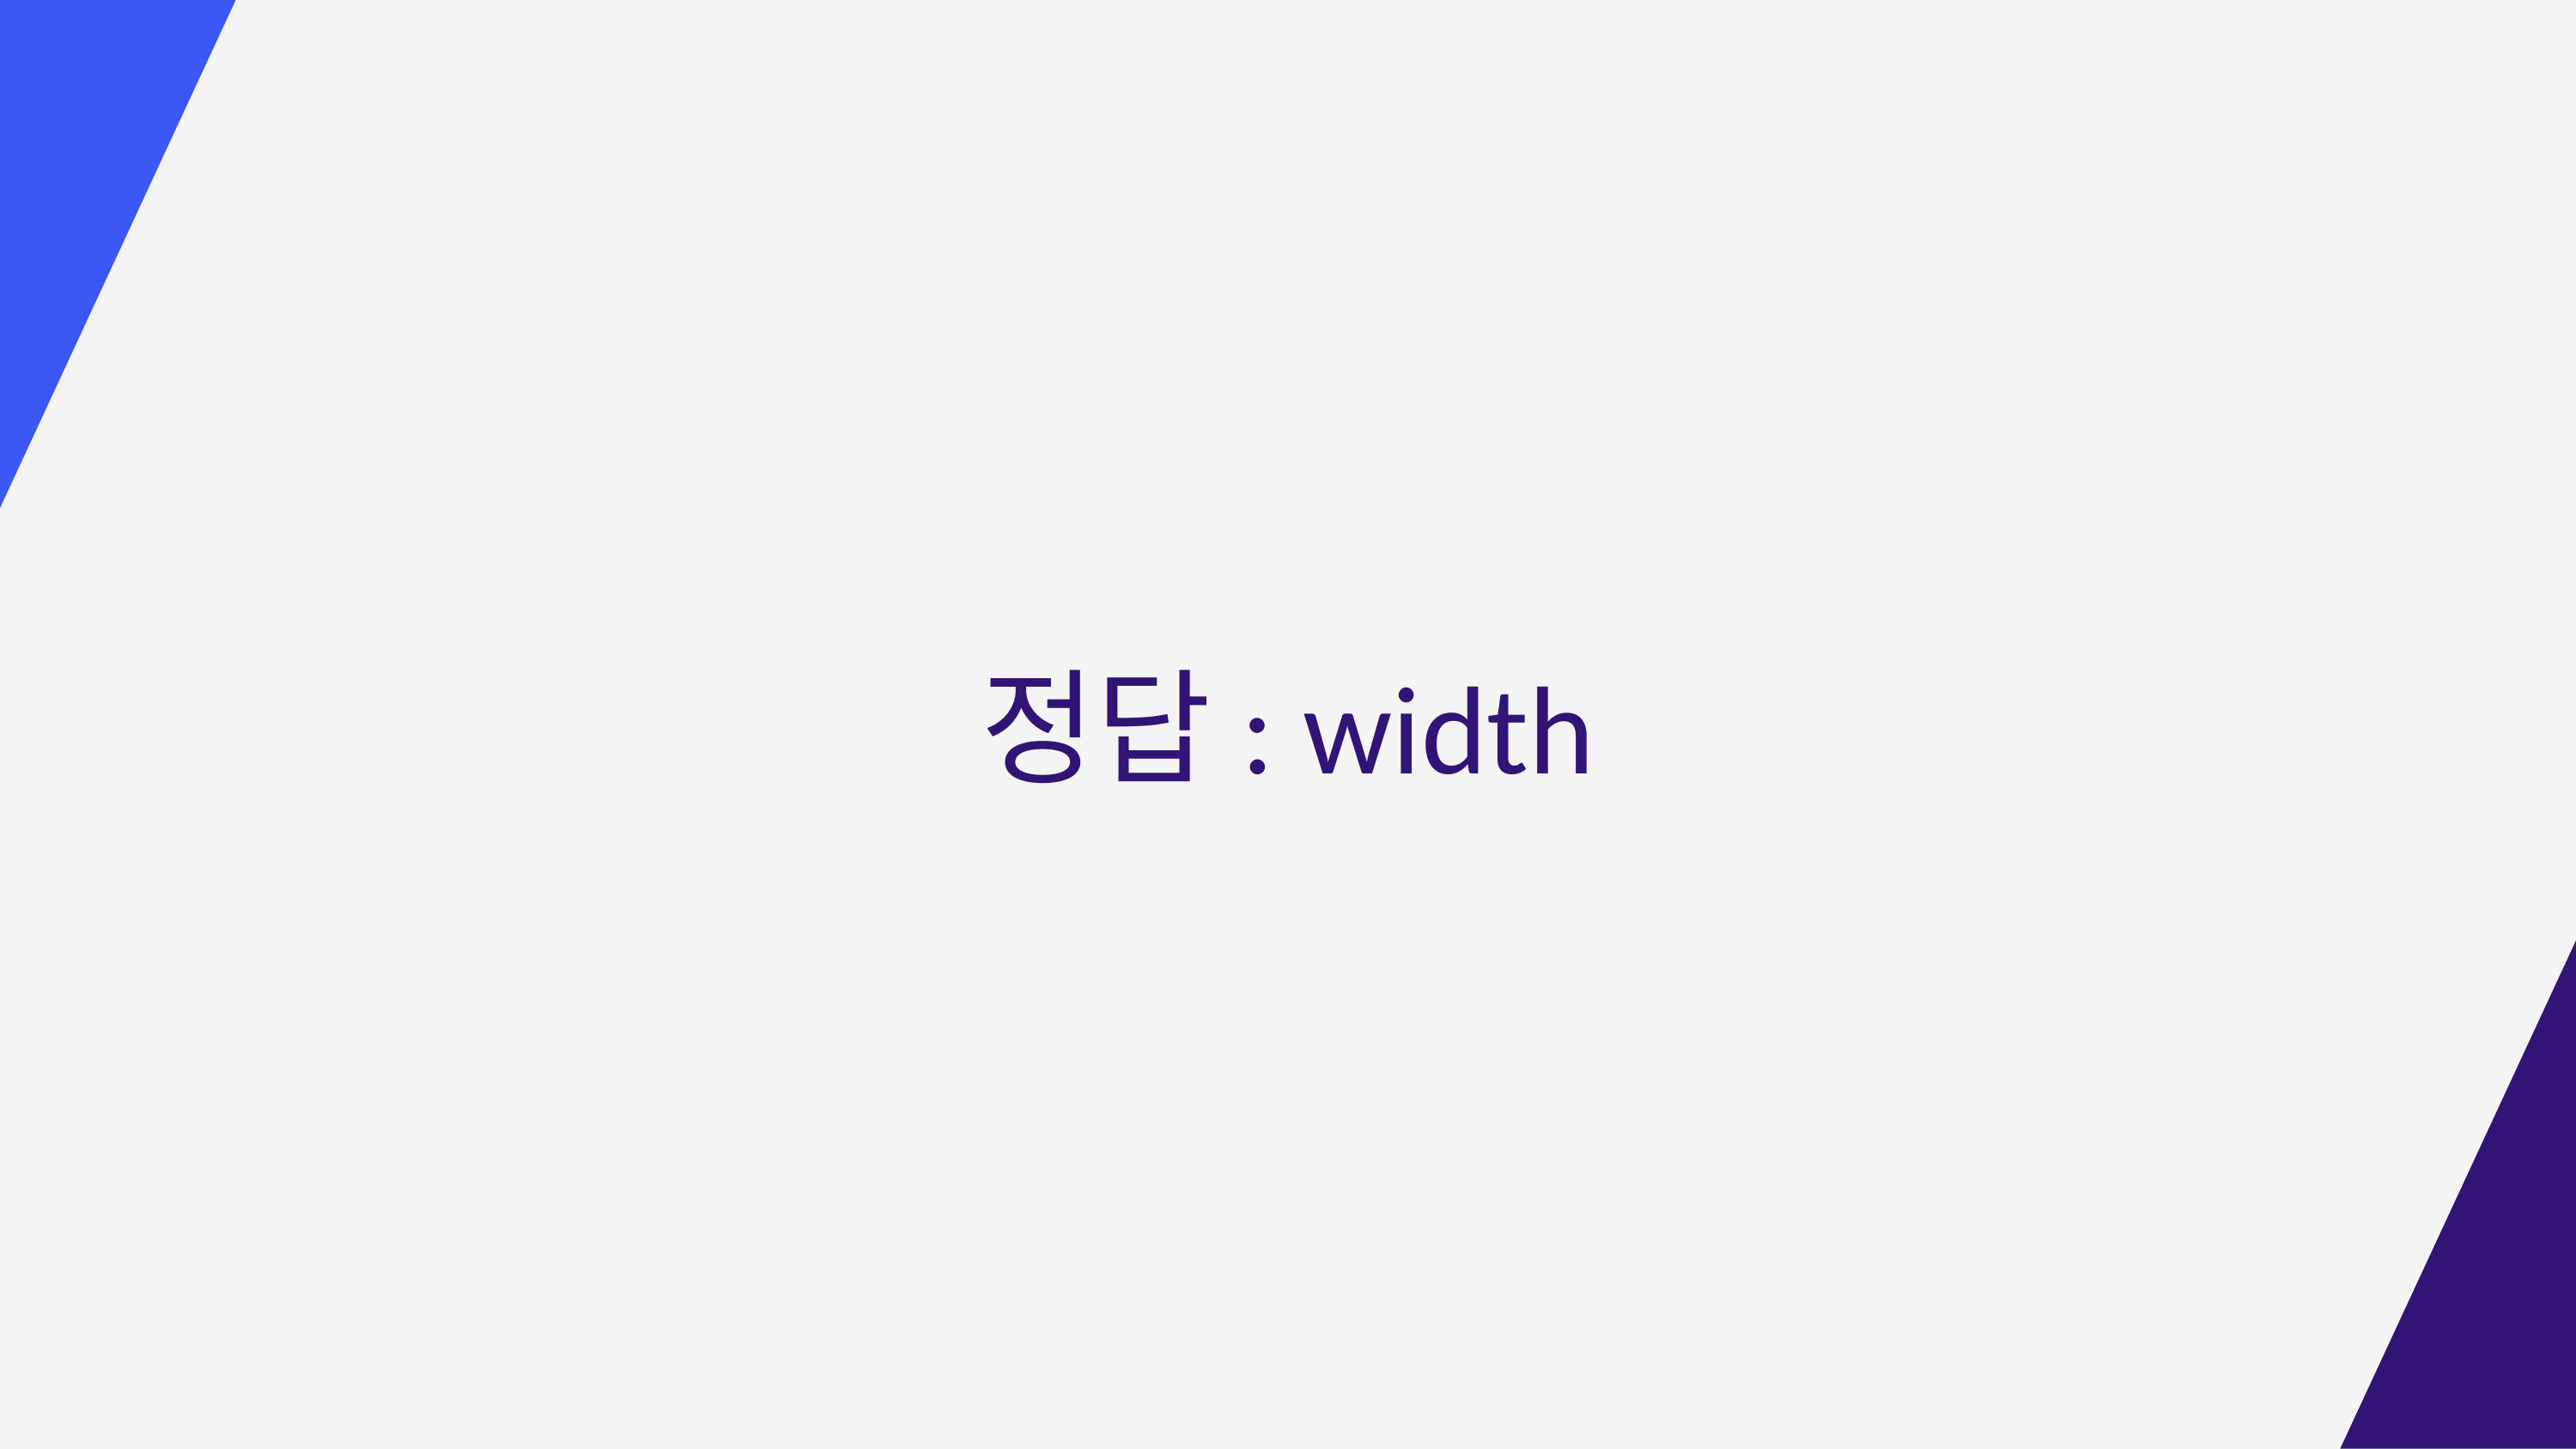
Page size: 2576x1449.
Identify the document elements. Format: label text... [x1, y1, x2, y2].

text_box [2340, 940, 2576, 1449]
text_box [0, 0, 236, 509]
text_box 정답: width [529, 648, 2047, 799]
